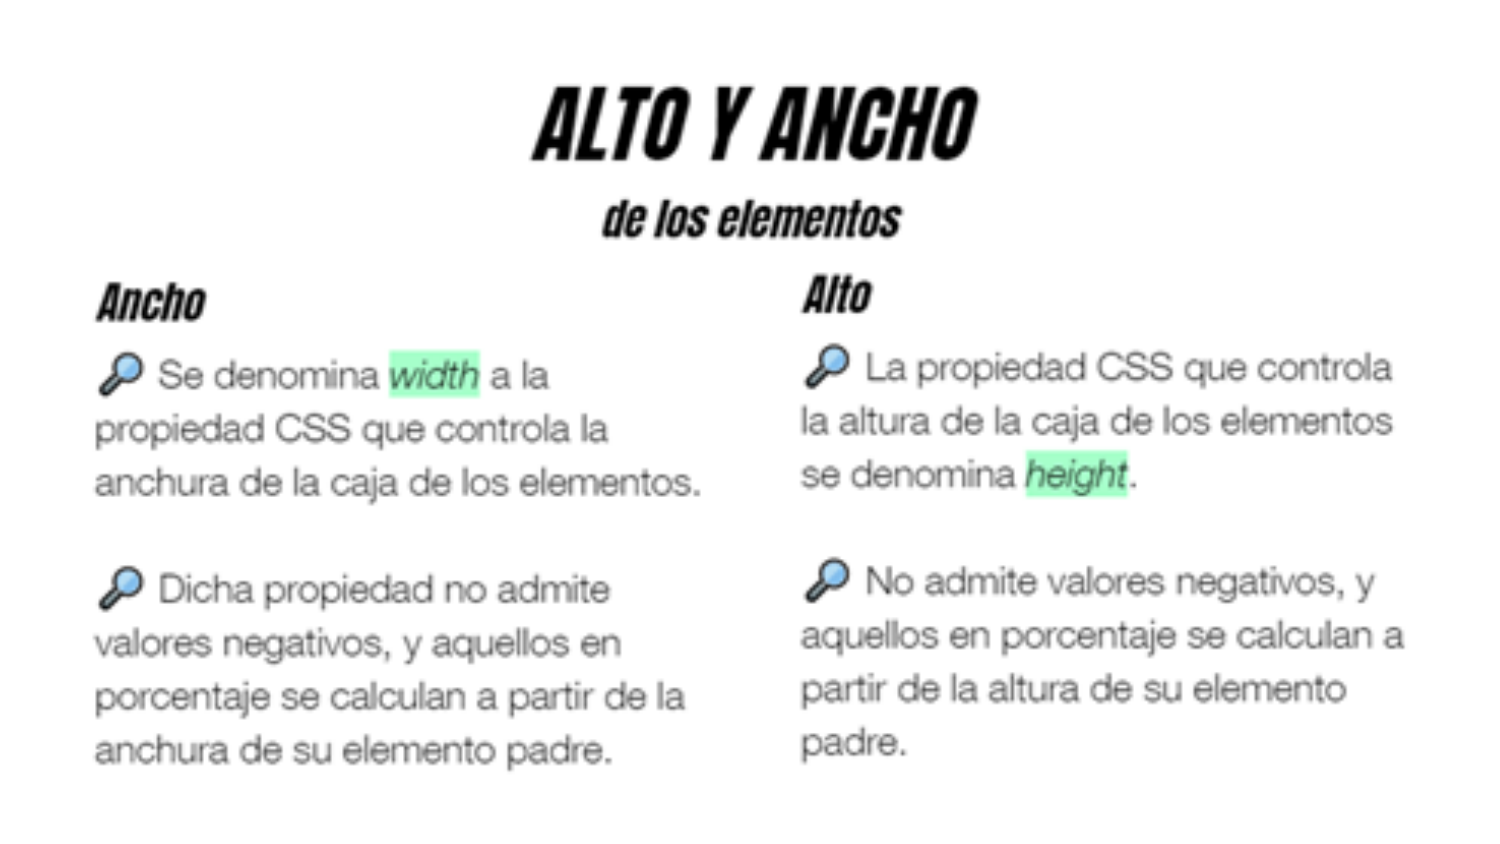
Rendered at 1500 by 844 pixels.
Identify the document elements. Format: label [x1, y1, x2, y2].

picture [24, 24, 1455, 794]
